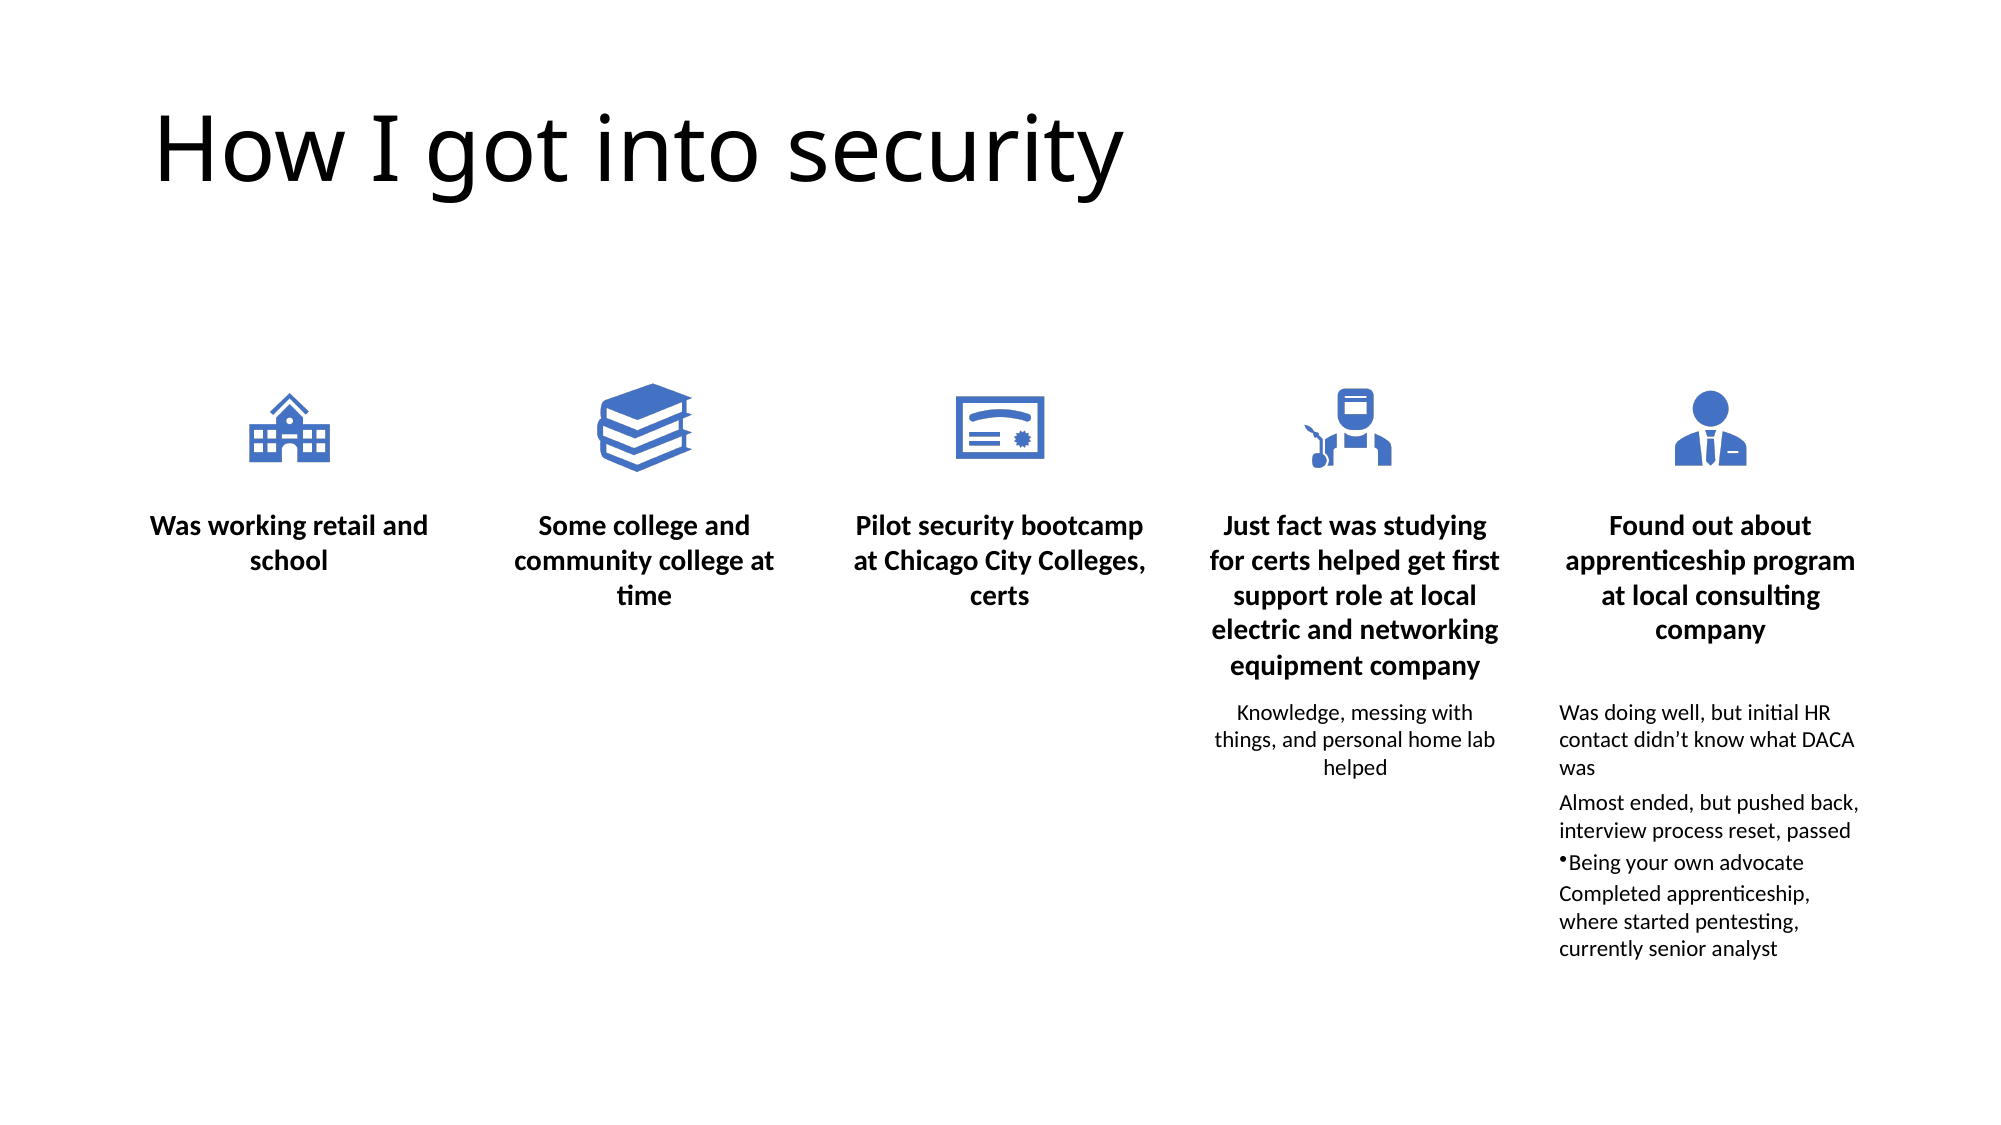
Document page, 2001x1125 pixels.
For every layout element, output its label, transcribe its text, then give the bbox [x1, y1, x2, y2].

title How I got into security [138, 41, 1862, 209]
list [137, 315, 1863, 1031]
